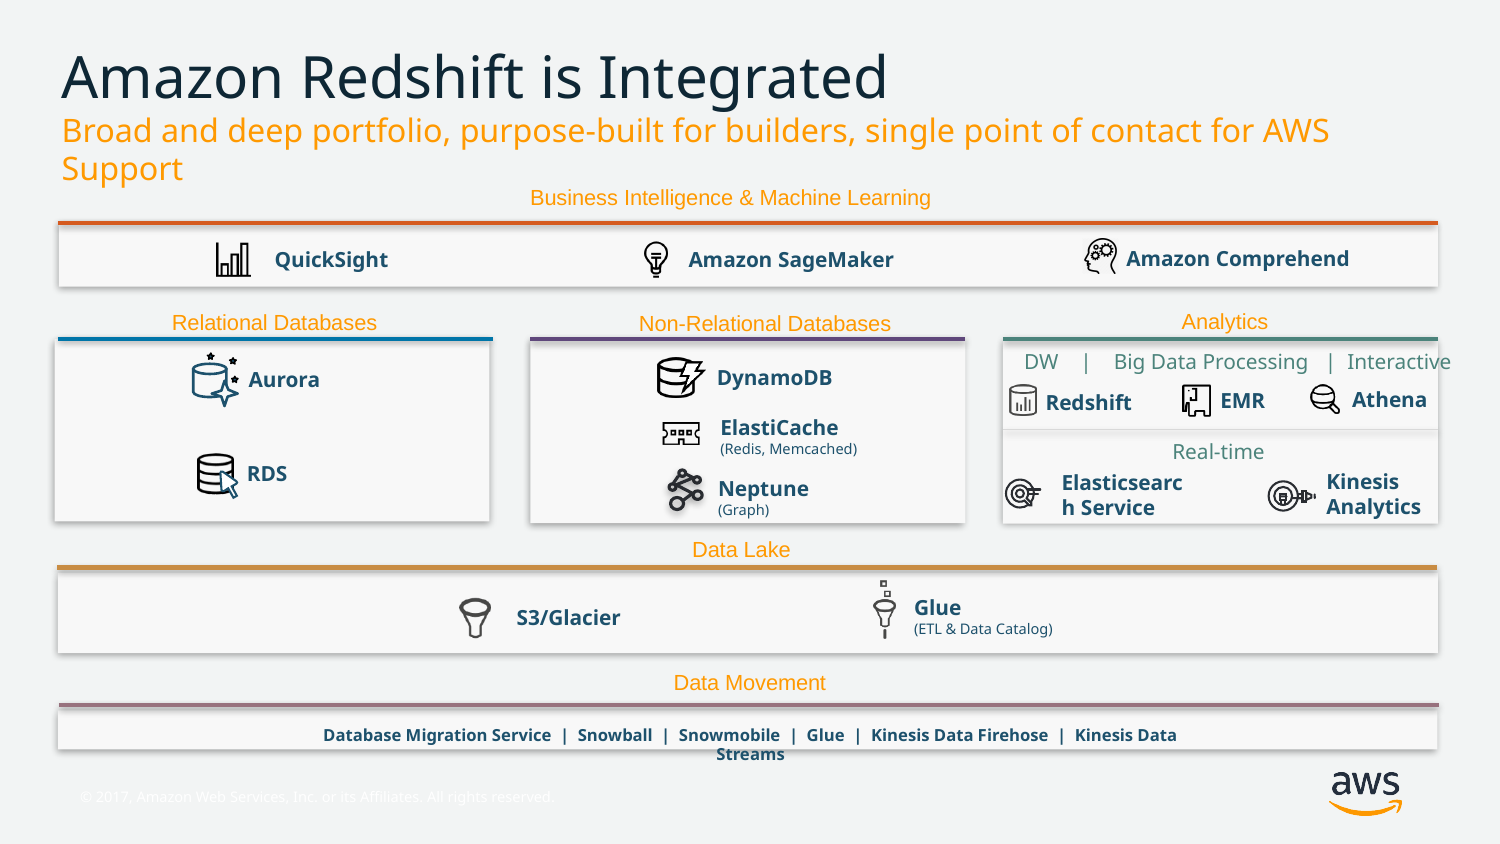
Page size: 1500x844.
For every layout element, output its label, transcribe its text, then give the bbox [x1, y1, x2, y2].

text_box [57, 176, 1485, 287]
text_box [985, 299, 1470, 528]
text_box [57, 528, 1439, 654]
title Amazon Redshift is Integrated Broad and deep portfolio, purpose-built for builders, single point of contact for AWS Support [46, 32, 1465, 96]
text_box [54, 300, 493, 522]
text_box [57, 661, 1440, 753]
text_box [530, 301, 966, 527]
picture [1329, 772, 1402, 816]
